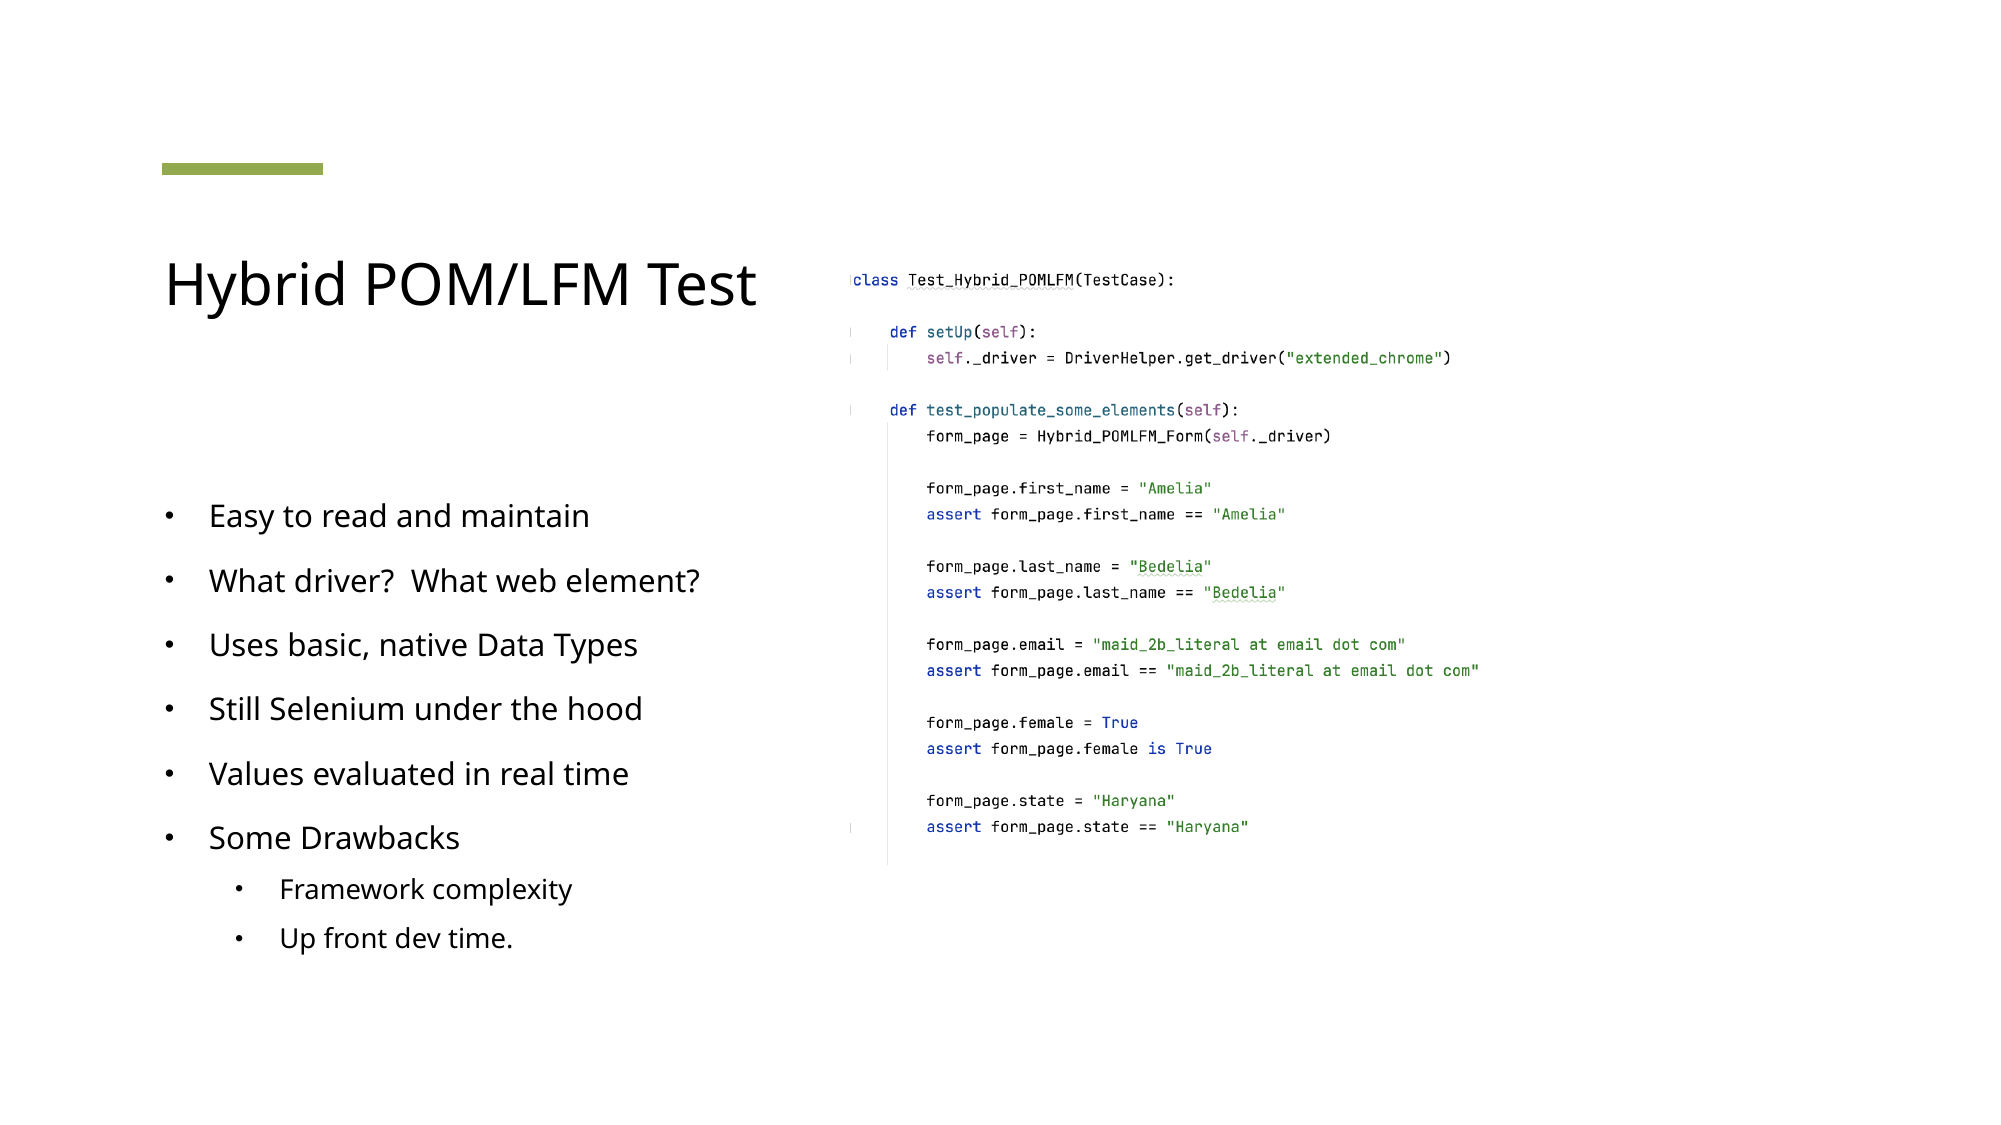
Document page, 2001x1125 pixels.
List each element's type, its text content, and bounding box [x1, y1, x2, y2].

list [850, 259, 1863, 865]
title Hybrid POM/LFM Test [149, 239, 783, 481]
list Easy to read and maintain What driver? What web element? Uses basic, native Data Types Still Selenium under the hood Values evaluated in real time Some Drawbacks Framework complexity Up front dev time. [149, 481, 783, 963]
